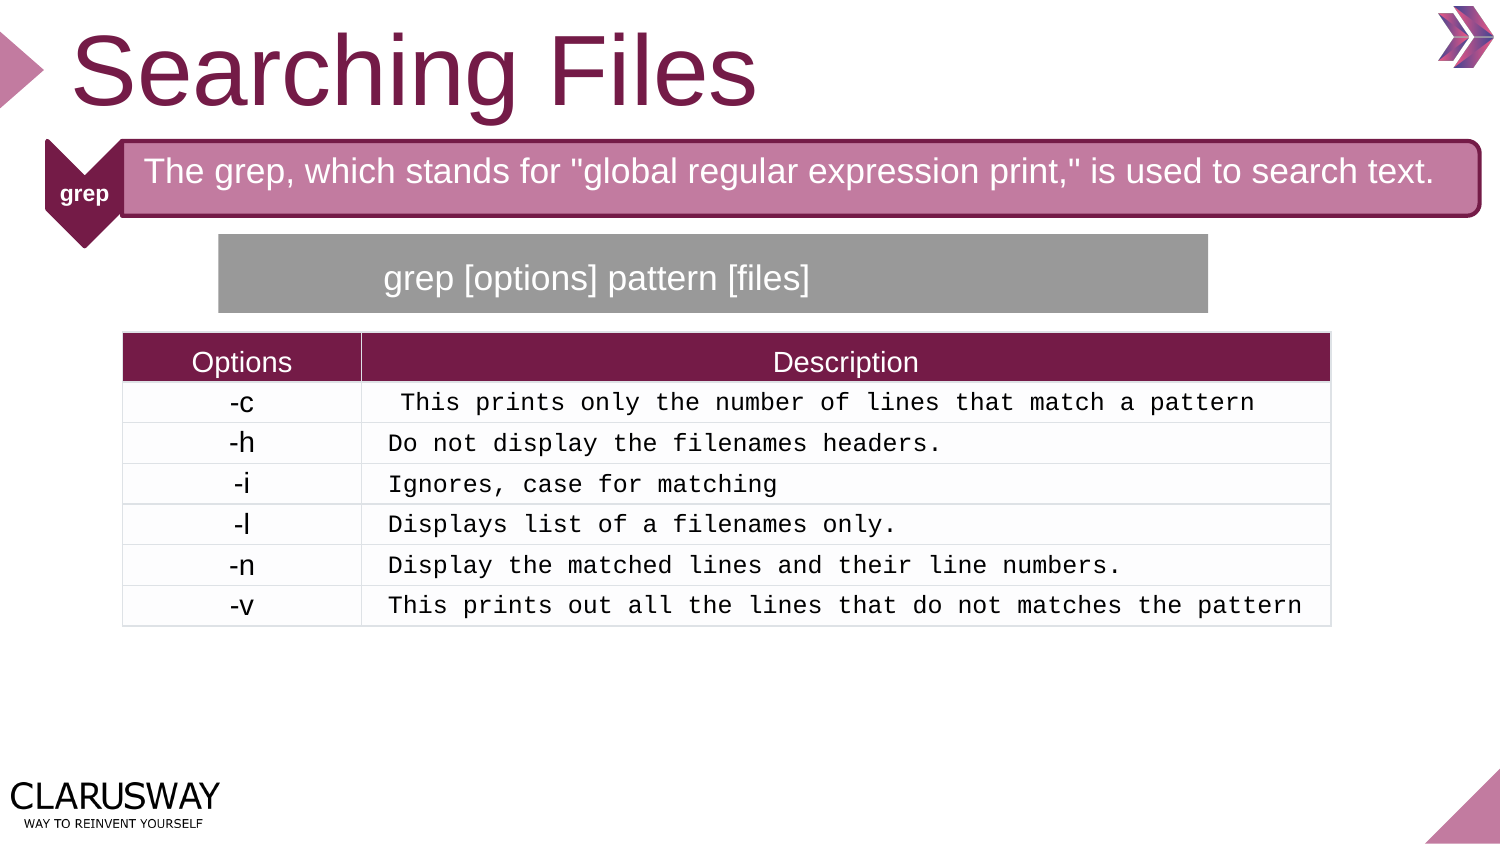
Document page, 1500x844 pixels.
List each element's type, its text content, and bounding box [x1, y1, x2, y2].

text_box Searching Files [70, 28, 1419, 132]
table_cell -n [123, 545, 361, 585]
text_box grep [options] pattern [files] [218, 255, 1209, 313]
table_cell Do not display the filenames headers. [362, 423, 1330, 463]
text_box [0, 140, 1480, 247]
table_header Options [123, 333, 361, 381]
table_cell Displays list of a filenames only. [362, 505, 1330, 544]
table_cell Display the matched lines and their line numbers. [362, 545, 1330, 585]
table_cell This prints out all the lines that do not matches the pattern [362, 586, 1330, 625]
table_header Description [362, 333, 1330, 381]
table_cell This prints only the number of lines that match a pattern [362, 383, 1330, 422]
table_cell -i [123, 464, 361, 503]
table_cell Ignores, case for matching [362, 464, 1330, 503]
table_cell -h [123, 423, 361, 463]
picture [11, 782, 220, 828]
table_cell -v [123, 586, 361, 625]
table_cell -c [123, 383, 361, 422]
picture [1438, 6, 1494, 68]
table_cell -l [123, 505, 361, 544]
